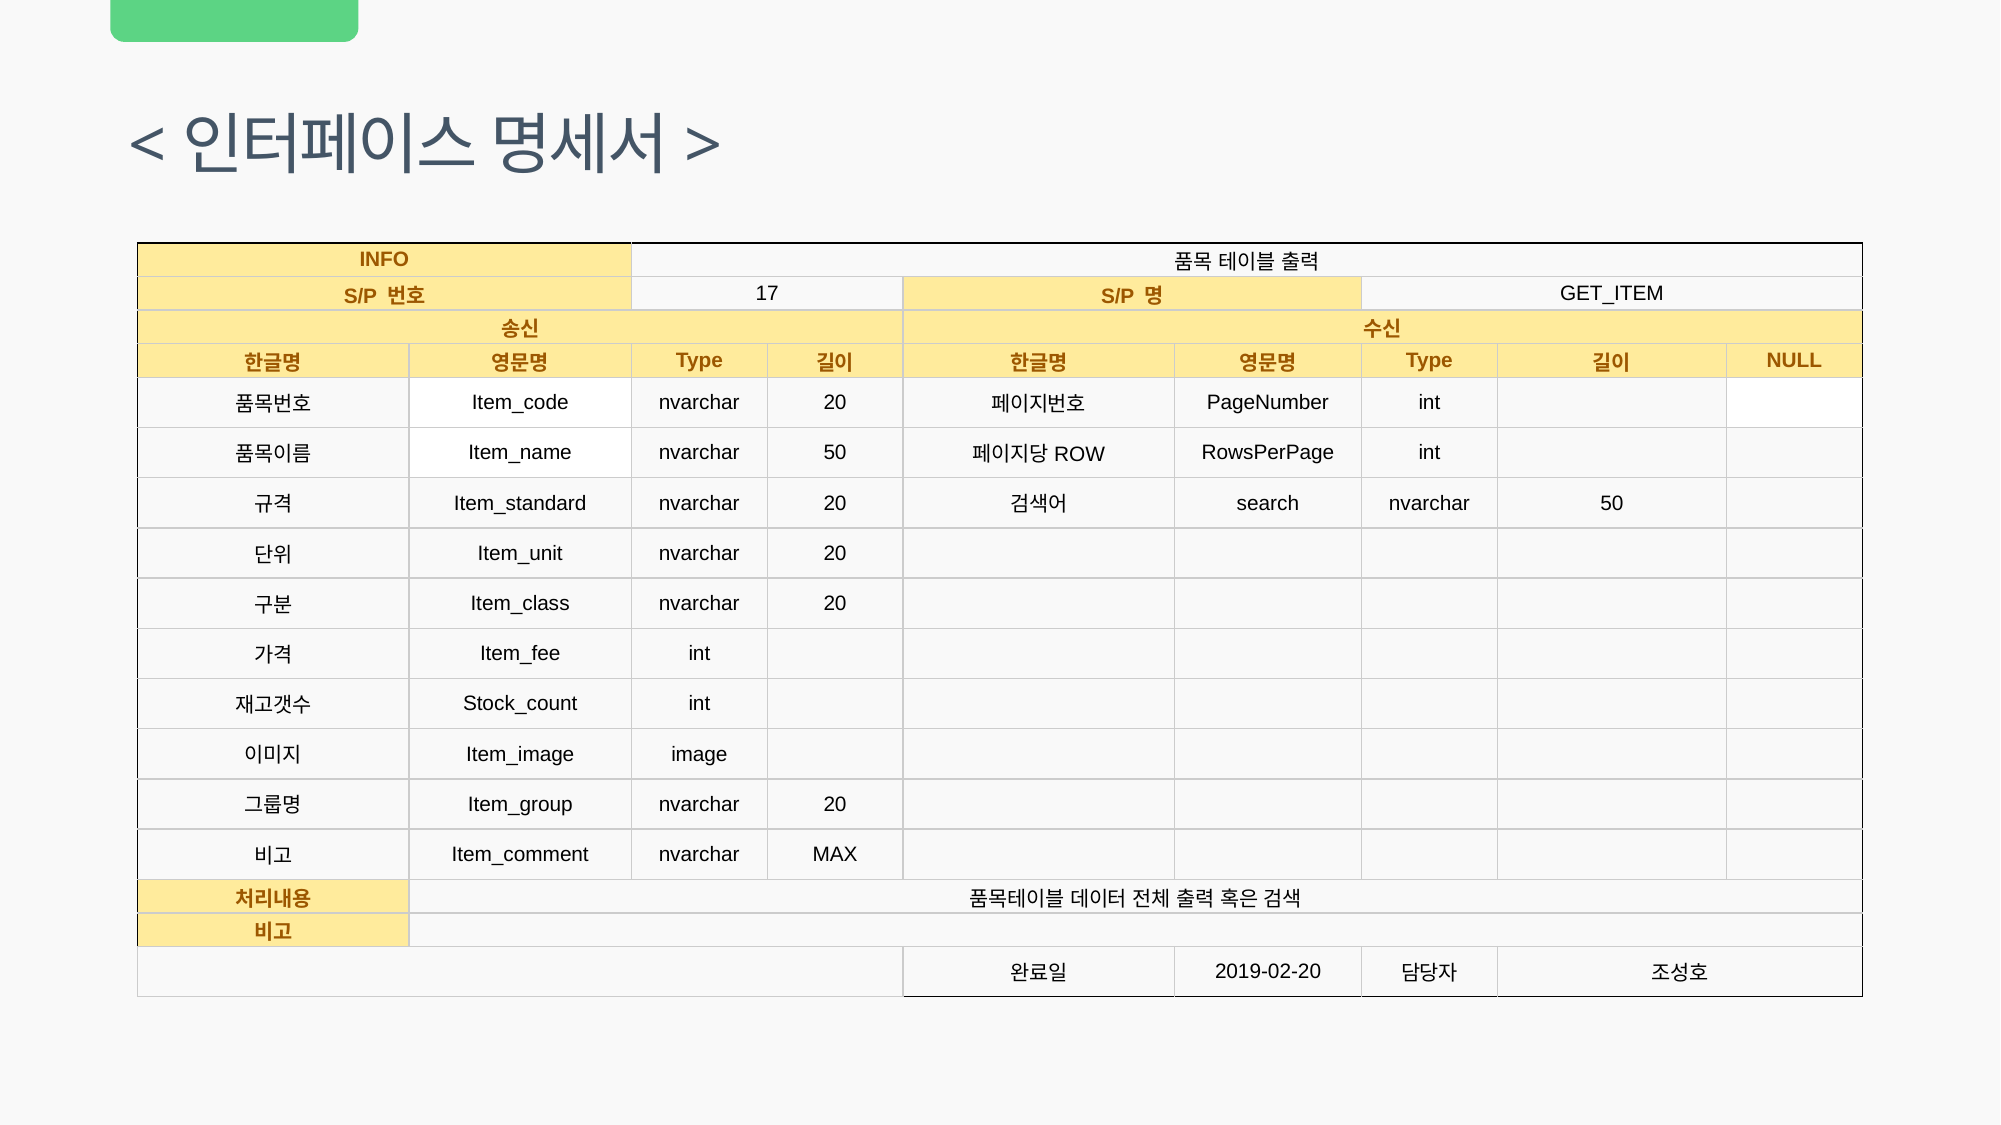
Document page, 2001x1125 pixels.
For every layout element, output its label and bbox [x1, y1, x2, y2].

table_cell [1498, 478, 1726, 527]
table_cell [768, 780, 902, 828]
table_cell [138, 780, 408, 828]
table_cell [632, 344, 767, 377]
table_cell [1362, 529, 1497, 577]
table_cell [904, 679, 1174, 728]
table_cell [1498, 780, 1726, 828]
table_cell [138, 679, 408, 728]
table_cell [1727, 729, 1862, 778]
table_cell [904, 579, 1174, 628]
table_cell [1498, 529, 1726, 577]
table_cell [1175, 344, 1361, 377]
table_cell [1727, 629, 1862, 678]
table_cell [138, 880, 408, 912]
table_cell [768, 344, 902, 377]
table_cell [632, 579, 767, 628]
table_cell [904, 277, 1361, 309]
text_box [110, 94, 742, 190]
table_cell [1175, 830, 1361, 879]
table_cell [138, 378, 408, 427]
table_cell [410, 729, 631, 778]
table_cell [632, 378, 767, 427]
table_cell [1498, 344, 1726, 377]
table_cell [632, 529, 767, 577]
table_cell [1498, 947, 1862, 996]
table_cell [632, 428, 767, 477]
table_cell [410, 344, 631, 377]
table_cell [1362, 579, 1497, 628]
table_cell [1727, 344, 1862, 377]
table_cell [1362, 679, 1497, 728]
table_cell [1362, 729, 1497, 778]
table_cell [138, 579, 408, 628]
table_cell [1362, 344, 1497, 377]
table_cell [632, 830, 767, 879]
table_cell [410, 529, 631, 577]
table_cell [1362, 428, 1497, 477]
table_cell [632, 780, 767, 828]
table_cell [1727, 428, 1862, 477]
table_cell [632, 629, 767, 678]
table_cell [410, 679, 631, 728]
table_cell [904, 311, 1862, 343]
table_cell [768, 679, 902, 728]
table_cell [1175, 478, 1361, 527]
table_cell [138, 344, 408, 377]
table_cell [1362, 378, 1497, 427]
table_cell [1498, 830, 1726, 879]
table_cell [410, 914, 1862, 946]
table_cell [1498, 428, 1726, 477]
table_cell [1175, 679, 1361, 728]
table_cell [410, 780, 631, 828]
table_cell [632, 679, 767, 728]
table_cell [410, 629, 631, 678]
table_cell [410, 830, 631, 879]
text_box [109, 0, 360, 43]
table_cell [1362, 830, 1497, 879]
table_cell [138, 478, 408, 527]
table_cell [904, 947, 1174, 996]
table_cell [1727, 478, 1862, 527]
table_cell [904, 780, 1174, 828]
table_cell [1727, 780, 1862, 828]
table_cell [138, 729, 408, 778]
table_cell [1727, 378, 1862, 427]
table_header [138, 244, 631, 276]
table_cell [1727, 679, 1862, 728]
table_cell [1362, 947, 1497, 996]
table_cell [1175, 529, 1361, 577]
table_cell [138, 311, 902, 343]
table_cell [904, 830, 1174, 879]
table_cell [1498, 378, 1726, 427]
table_cell [138, 830, 408, 879]
table_cell [768, 729, 902, 778]
table_cell [1175, 947, 1361, 996]
table_cell [138, 529, 408, 577]
table_cell [1727, 830, 1862, 879]
table_cell [138, 629, 408, 678]
table_cell [410, 378, 631, 427]
table_cell [768, 478, 902, 527]
table_cell [904, 529, 1174, 577]
table_cell [1362, 629, 1497, 678]
table_cell [768, 579, 902, 628]
table_cell [904, 729, 1174, 778]
table_cell [904, 478, 1174, 527]
table_header [632, 244, 1862, 276]
table_cell [1175, 729, 1361, 778]
table_cell [1362, 478, 1497, 527]
table_cell [1175, 629, 1361, 678]
table_cell [138, 277, 631, 309]
table_cell [904, 344, 1174, 377]
table_cell [410, 428, 631, 477]
table_cell [410, 478, 631, 527]
table_cell [138, 947, 902, 996]
table_cell [1362, 780, 1497, 828]
table_cell [1175, 378, 1361, 427]
table_cell [410, 579, 631, 628]
table_cell [138, 428, 408, 477]
table_cell [904, 378, 1174, 427]
table_cell [768, 830, 902, 879]
table_cell [904, 629, 1174, 678]
table_cell [1175, 428, 1361, 477]
table_cell [632, 729, 767, 778]
table_cell [768, 378, 902, 427]
table_cell [1727, 529, 1862, 577]
table_cell [904, 428, 1174, 477]
table_cell [1175, 579, 1361, 628]
table_cell [632, 478, 767, 527]
table_cell [410, 880, 1862, 912]
table_cell [1727, 579, 1862, 628]
table_cell [1498, 729, 1726, 778]
table_cell [768, 529, 902, 577]
table_cell [768, 428, 902, 477]
table_cell [768, 629, 902, 678]
table_cell [632, 277, 902, 309]
table_cell [1498, 579, 1726, 628]
table_cell [138, 914, 408, 946]
table_cell [1175, 780, 1361, 828]
table_cell [1498, 629, 1726, 678]
table_cell [1362, 277, 1862, 309]
table_cell [1498, 679, 1726, 728]
